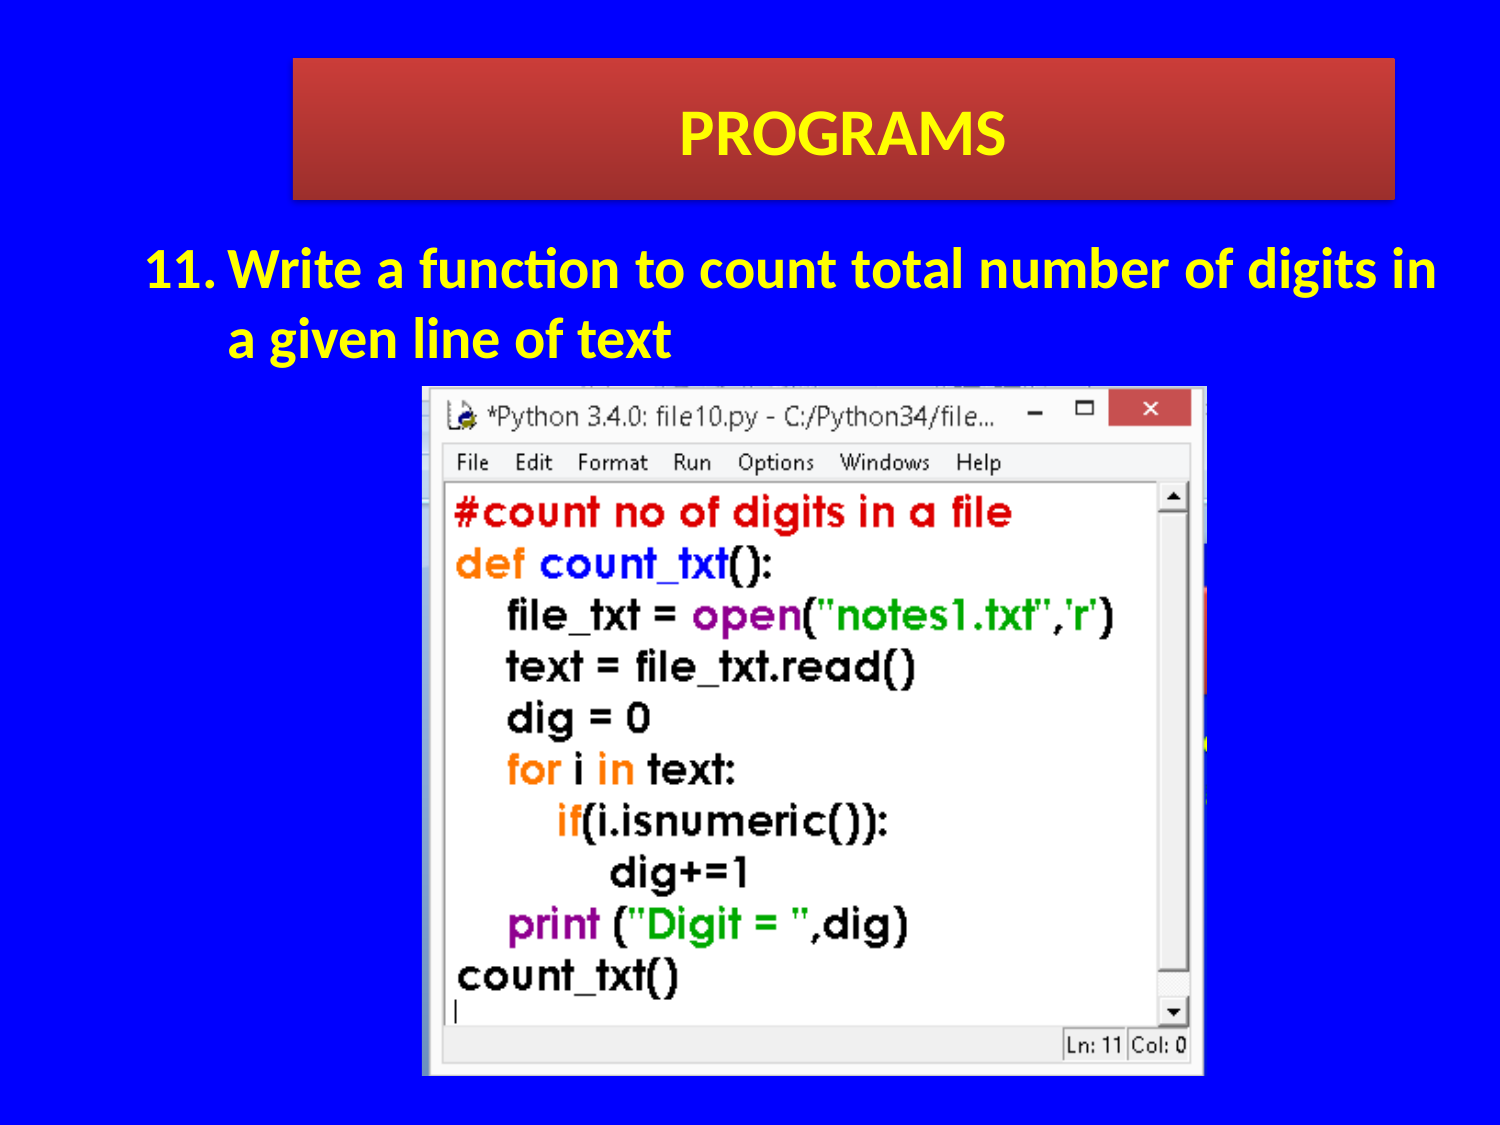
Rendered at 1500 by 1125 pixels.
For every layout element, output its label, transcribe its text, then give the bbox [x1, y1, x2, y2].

picture [421, 386, 1208, 1076]
text_box 11. Write a function to count total number of digits in a given line of text [128, 222, 1454, 378]
text_box PROGRAMS [292, 58, 1395, 200]
